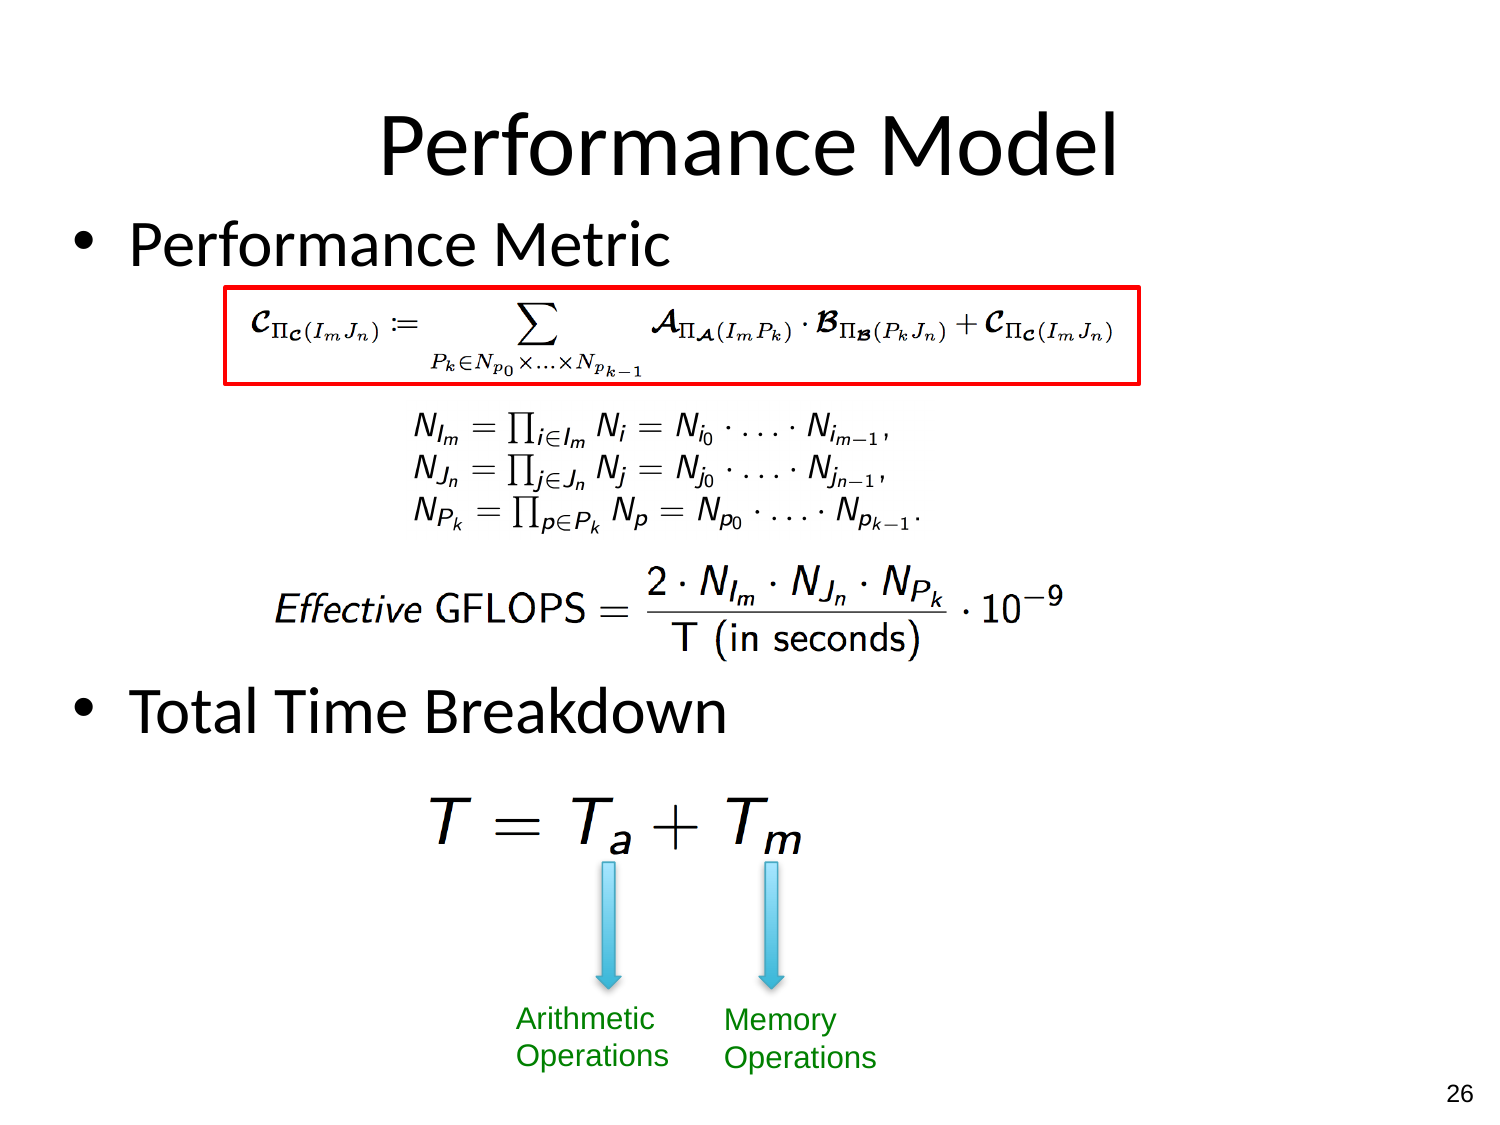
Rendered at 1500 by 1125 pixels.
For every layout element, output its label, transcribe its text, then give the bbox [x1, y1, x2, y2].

title Performance Model [75, 45, 1425, 233]
text_box [595, 881, 622, 990]
picture [224, 287, 1116, 385]
text_box Arithmetic Operations [502, 991, 691, 1081]
picture [242, 554, 1073, 668]
text_box Memory Operations [710, 992, 899, 1082]
text_box [758, 881, 785, 990]
text_box [1111, 285, 1141, 386]
list Performance Metric Total Time Breakdown [57, 191, 1408, 905]
picture [406, 399, 935, 540]
picture [405, 785, 837, 874]
slide_number 26 [1139, 1062, 1490, 1123]
